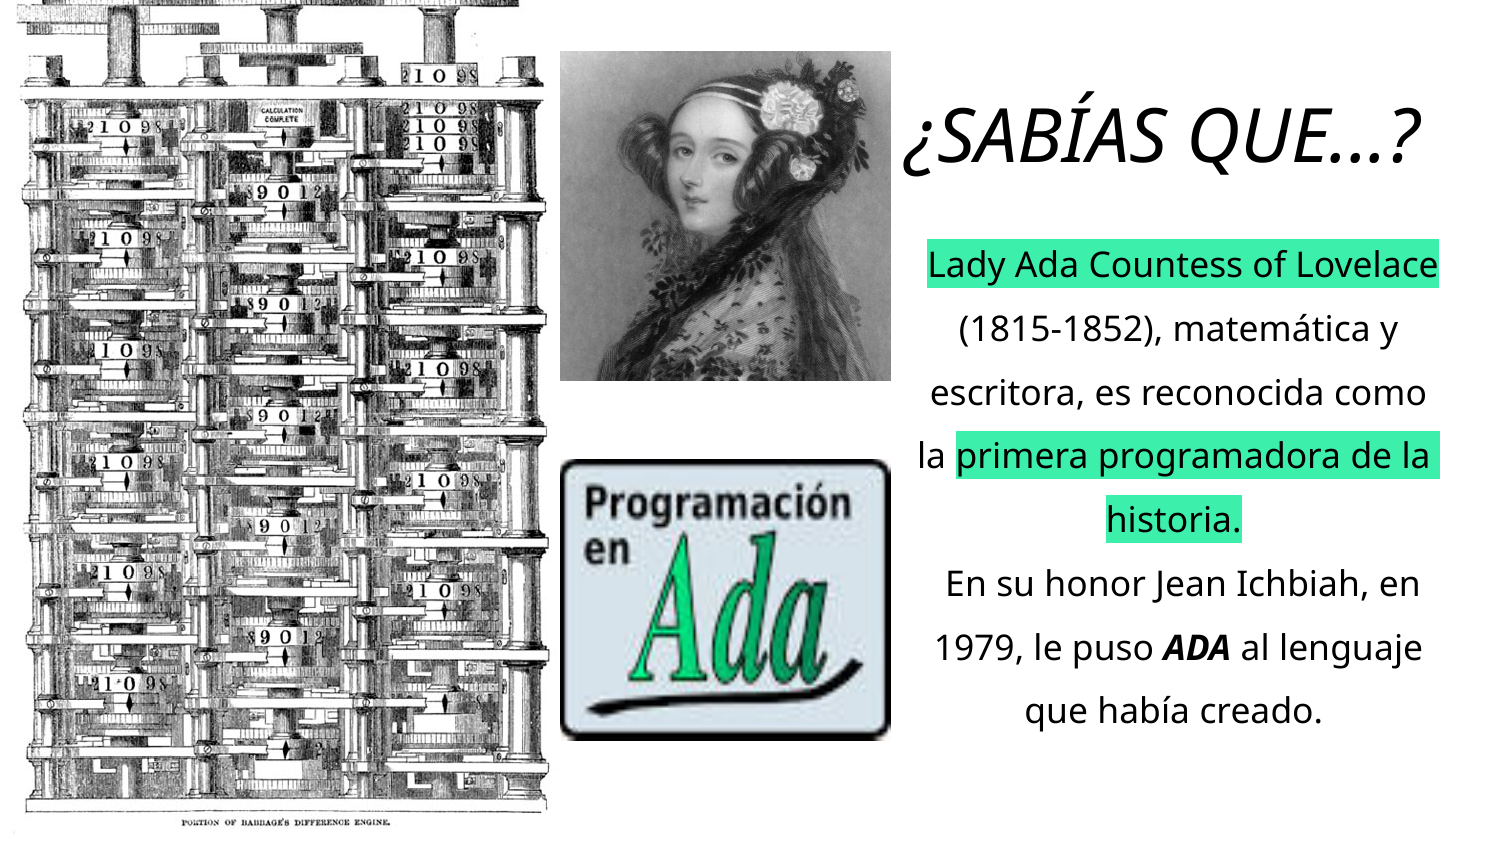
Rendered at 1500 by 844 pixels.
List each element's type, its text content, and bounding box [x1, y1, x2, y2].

text_box Lady Ada Countess of Lovelace (1815-1852), matemática y escritora, es reconocida como la primera programadora de la historia. En su honor Jean Ichbiah, en 1979, le puso ADA al lenguaje que había creado. [895, 300, 1462, 651]
text_box ¿SABÍAS QUE...? [893, 51, 1436, 214]
picture [0, 0, 891, 834]
